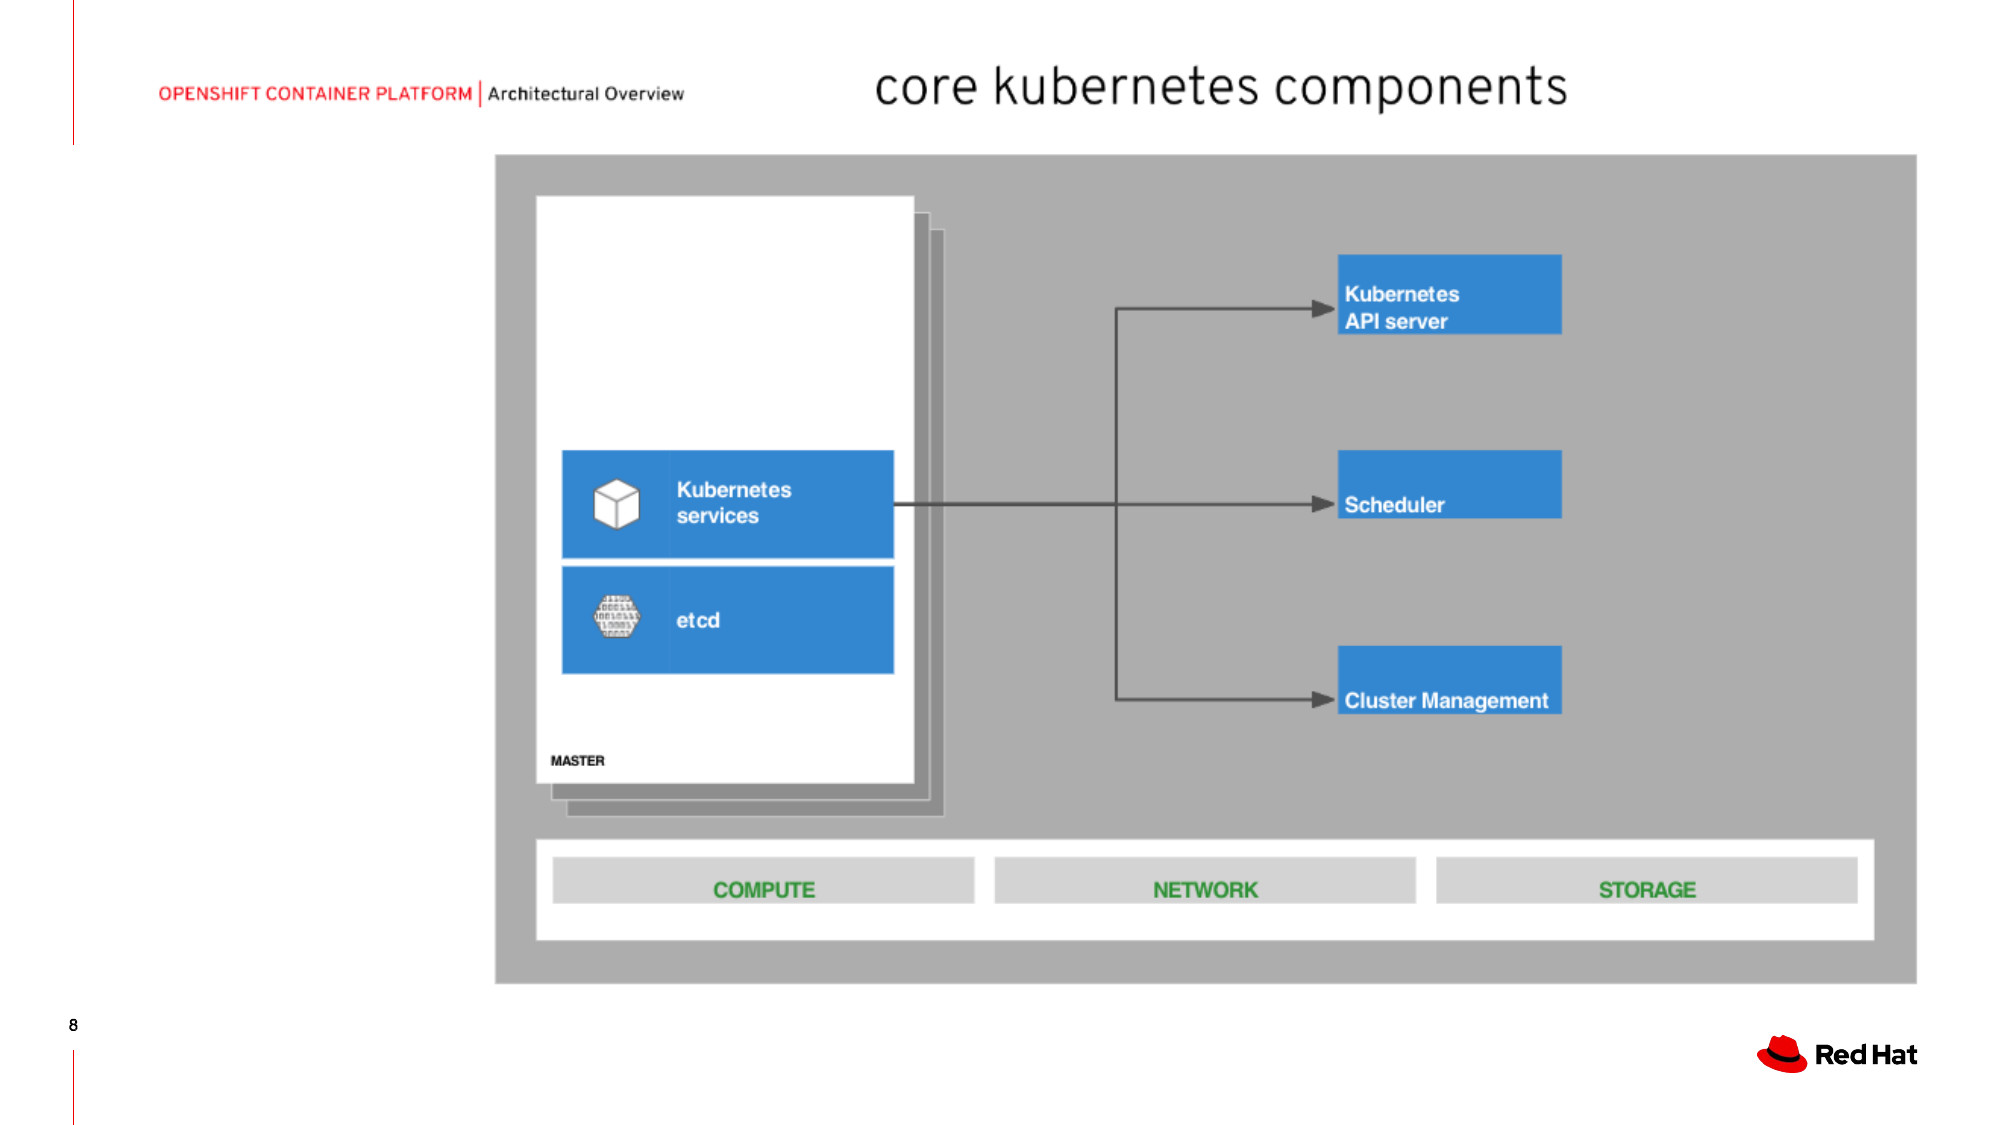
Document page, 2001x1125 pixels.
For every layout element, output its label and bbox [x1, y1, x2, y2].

text_box [69, 1018, 78, 1031]
picture [137, 59, 1943, 995]
text_box [1757, 1035, 1918, 1073]
